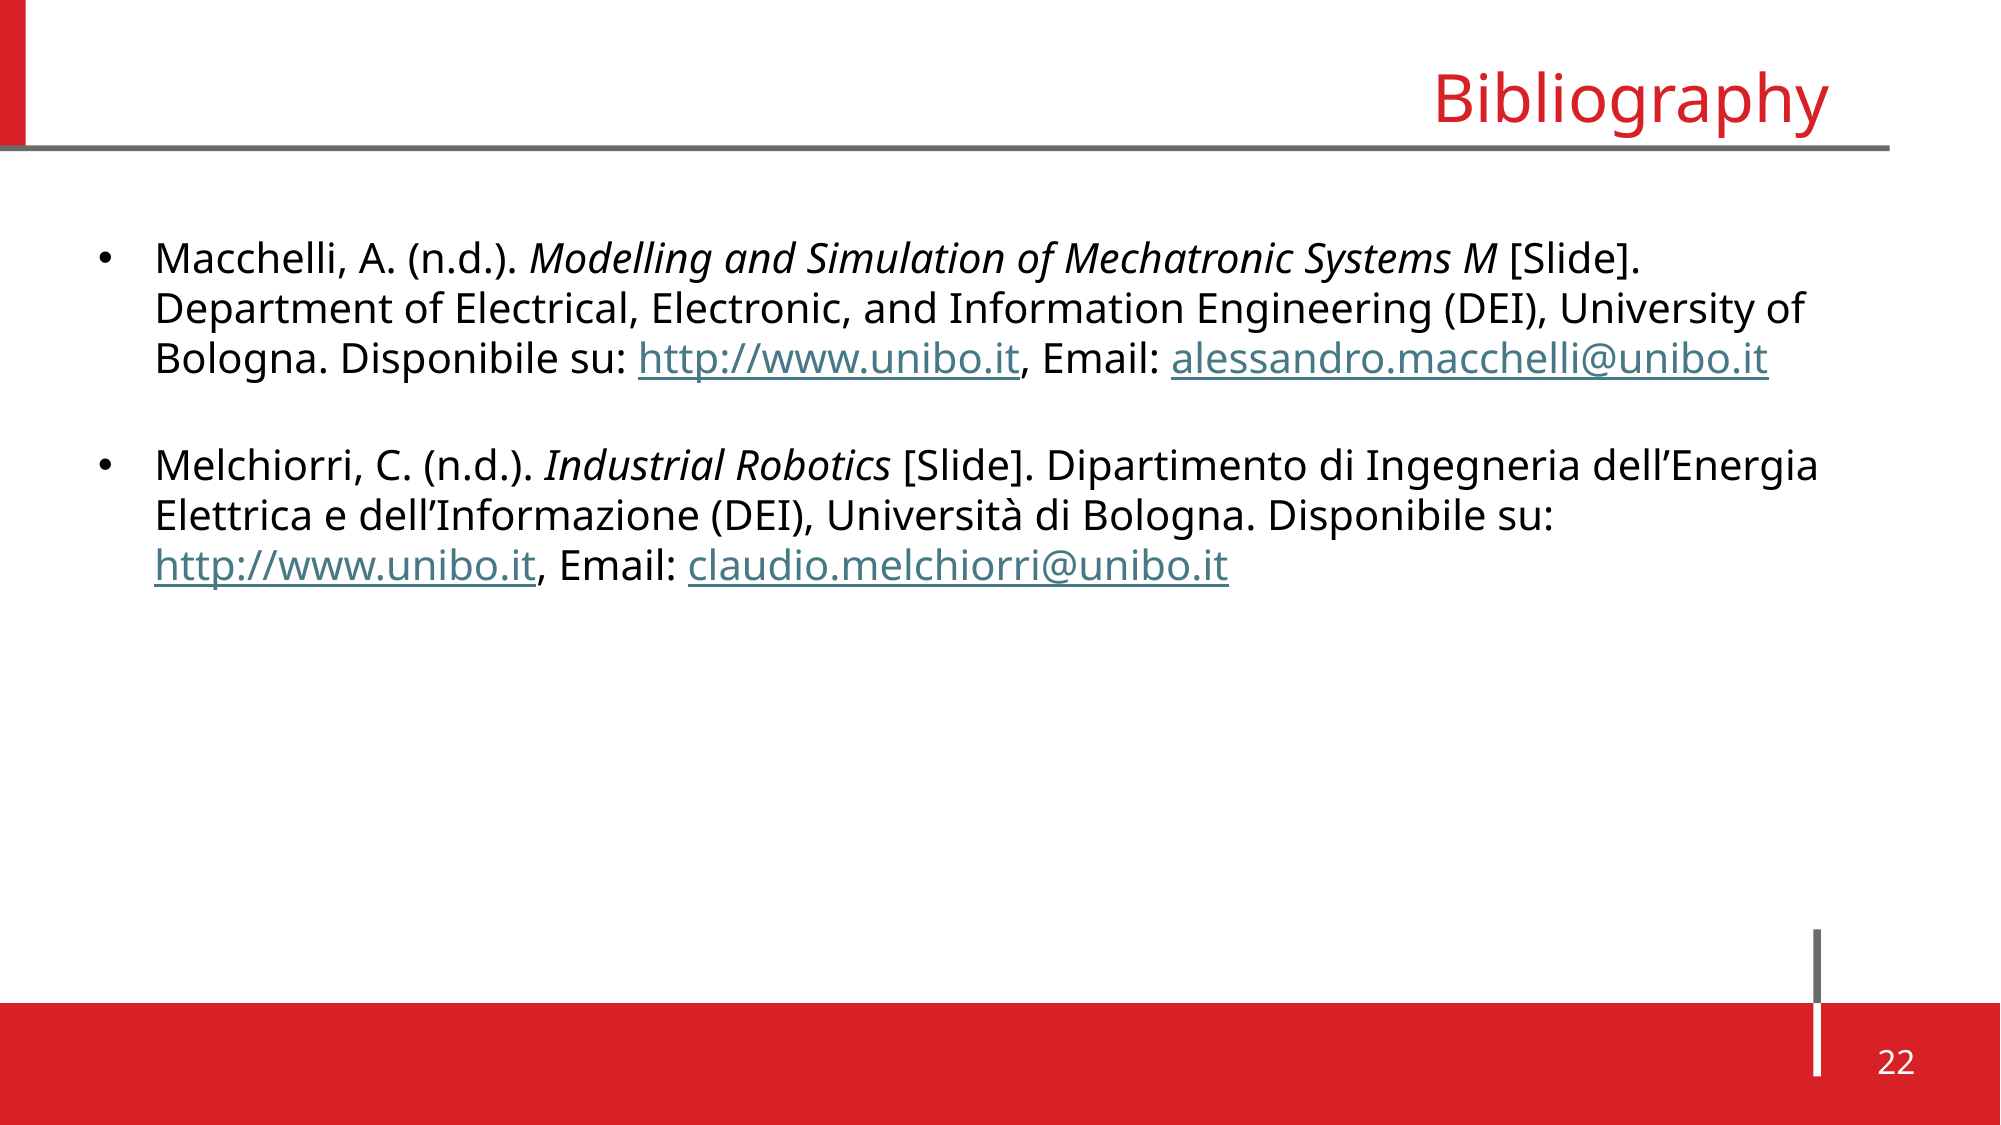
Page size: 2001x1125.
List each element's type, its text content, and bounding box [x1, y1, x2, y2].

text_box Bibliography [1417, 48, 1845, 143]
text_box Macchelli, A. (n.d.). Modelling and Simulation of Mechatronic Systems M [Slide]. Department of Electrical, Electronic, and Information Engineering (DEI), University of Bologna. Disponibile su: http://www.unibo.it, Email: alessandro.macchelli@unibo.it Melchiorri, C. (n.d.). Industrial Robotics [Slide]. Dipartimento di Ingegneria dell’Energia Elettrica e dell’Informazione (DEI), Università di Bologna. Disponibile su: http://www.unibo.it, Email: claudio.melchiorri@unibo.it [83, 224, 1890, 704]
slide_number 22 [1480, 1034, 1931, 1094]
text_box [0, 1001, 2000, 1125]
text_box [0, 144, 1891, 153]
text_box [0, 0, 27, 144]
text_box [1812, 928, 1822, 1077]
